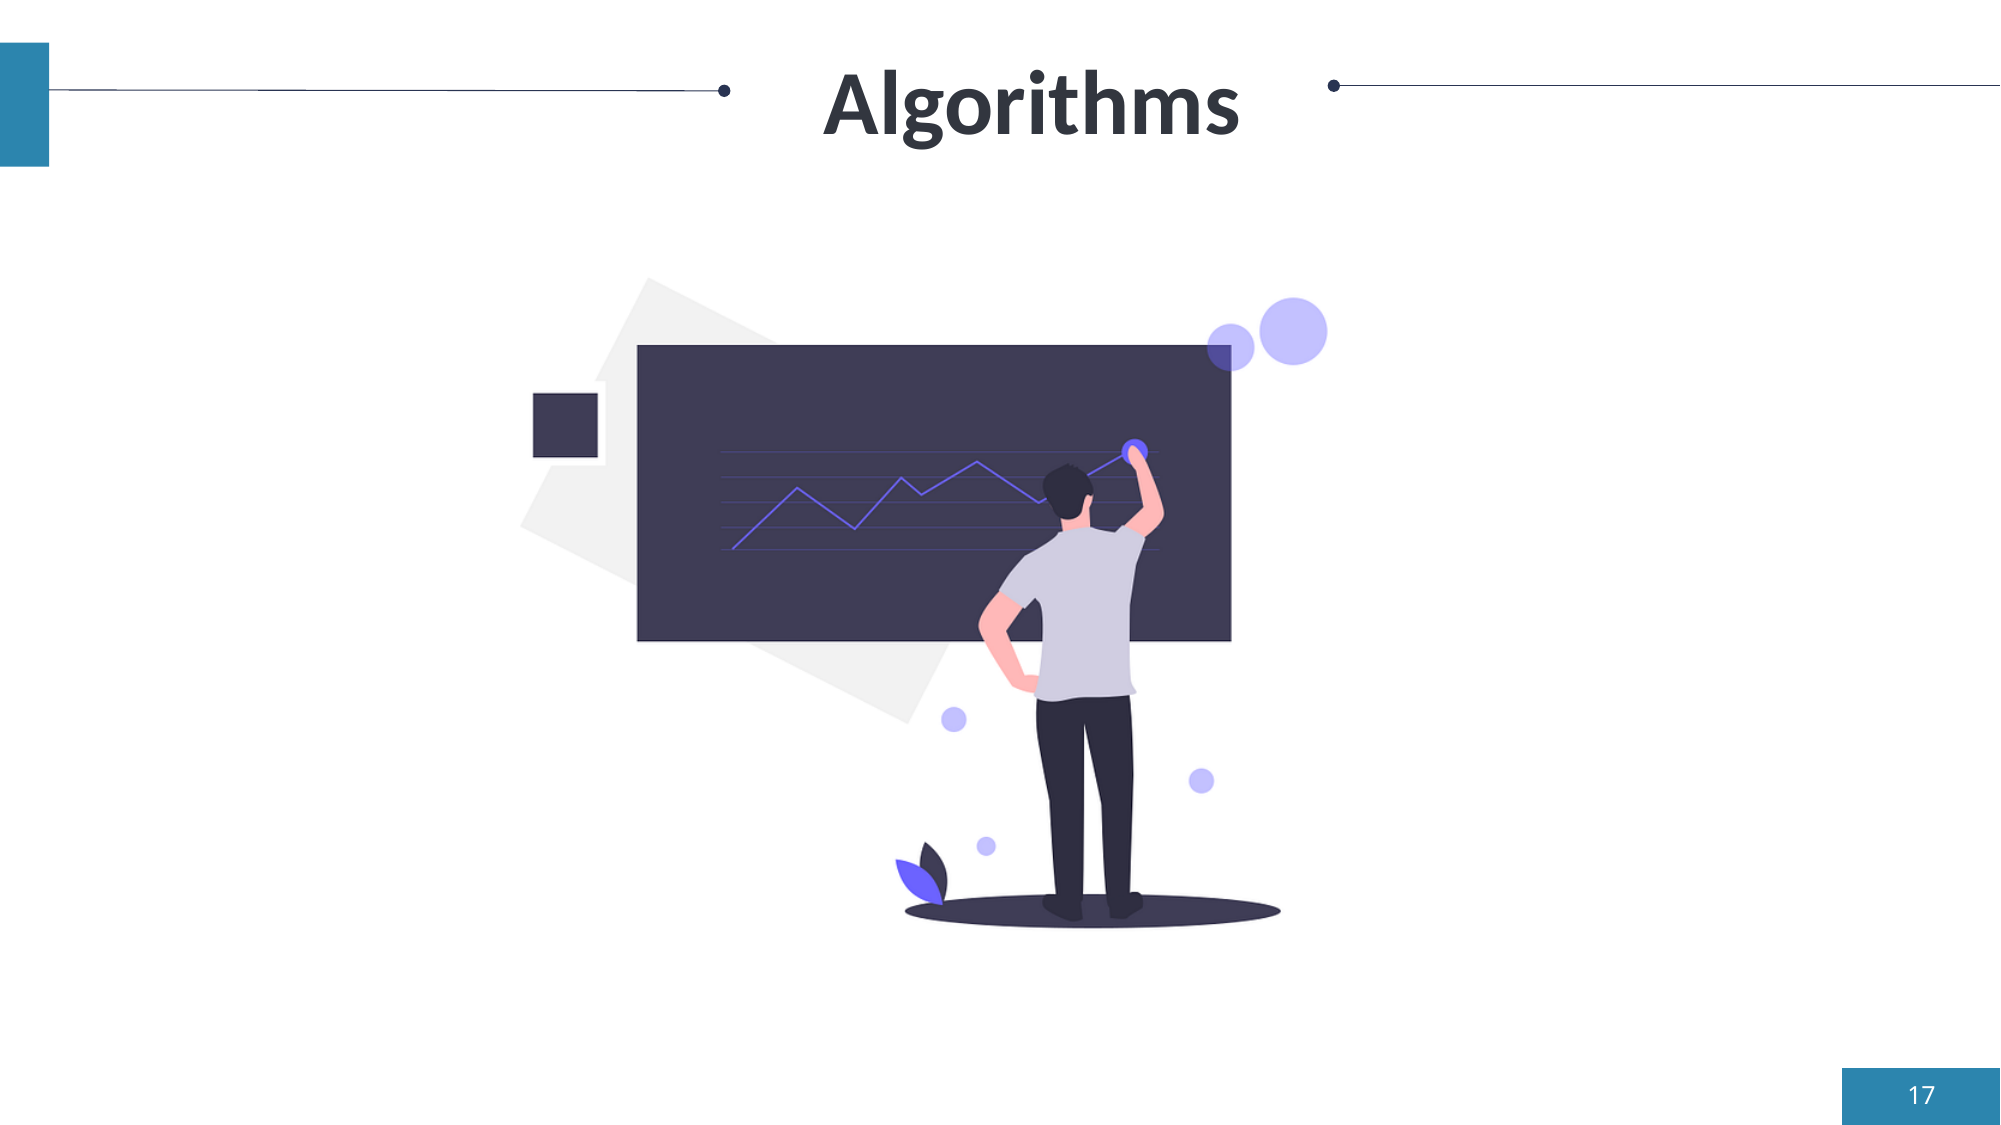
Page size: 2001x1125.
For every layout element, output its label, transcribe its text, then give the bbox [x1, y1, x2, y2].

slide_number 17 [1889, 1079, 1951, 1114]
title Algorithms [60, 42, 1951, 168]
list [399, 197, 1449, 1009]
